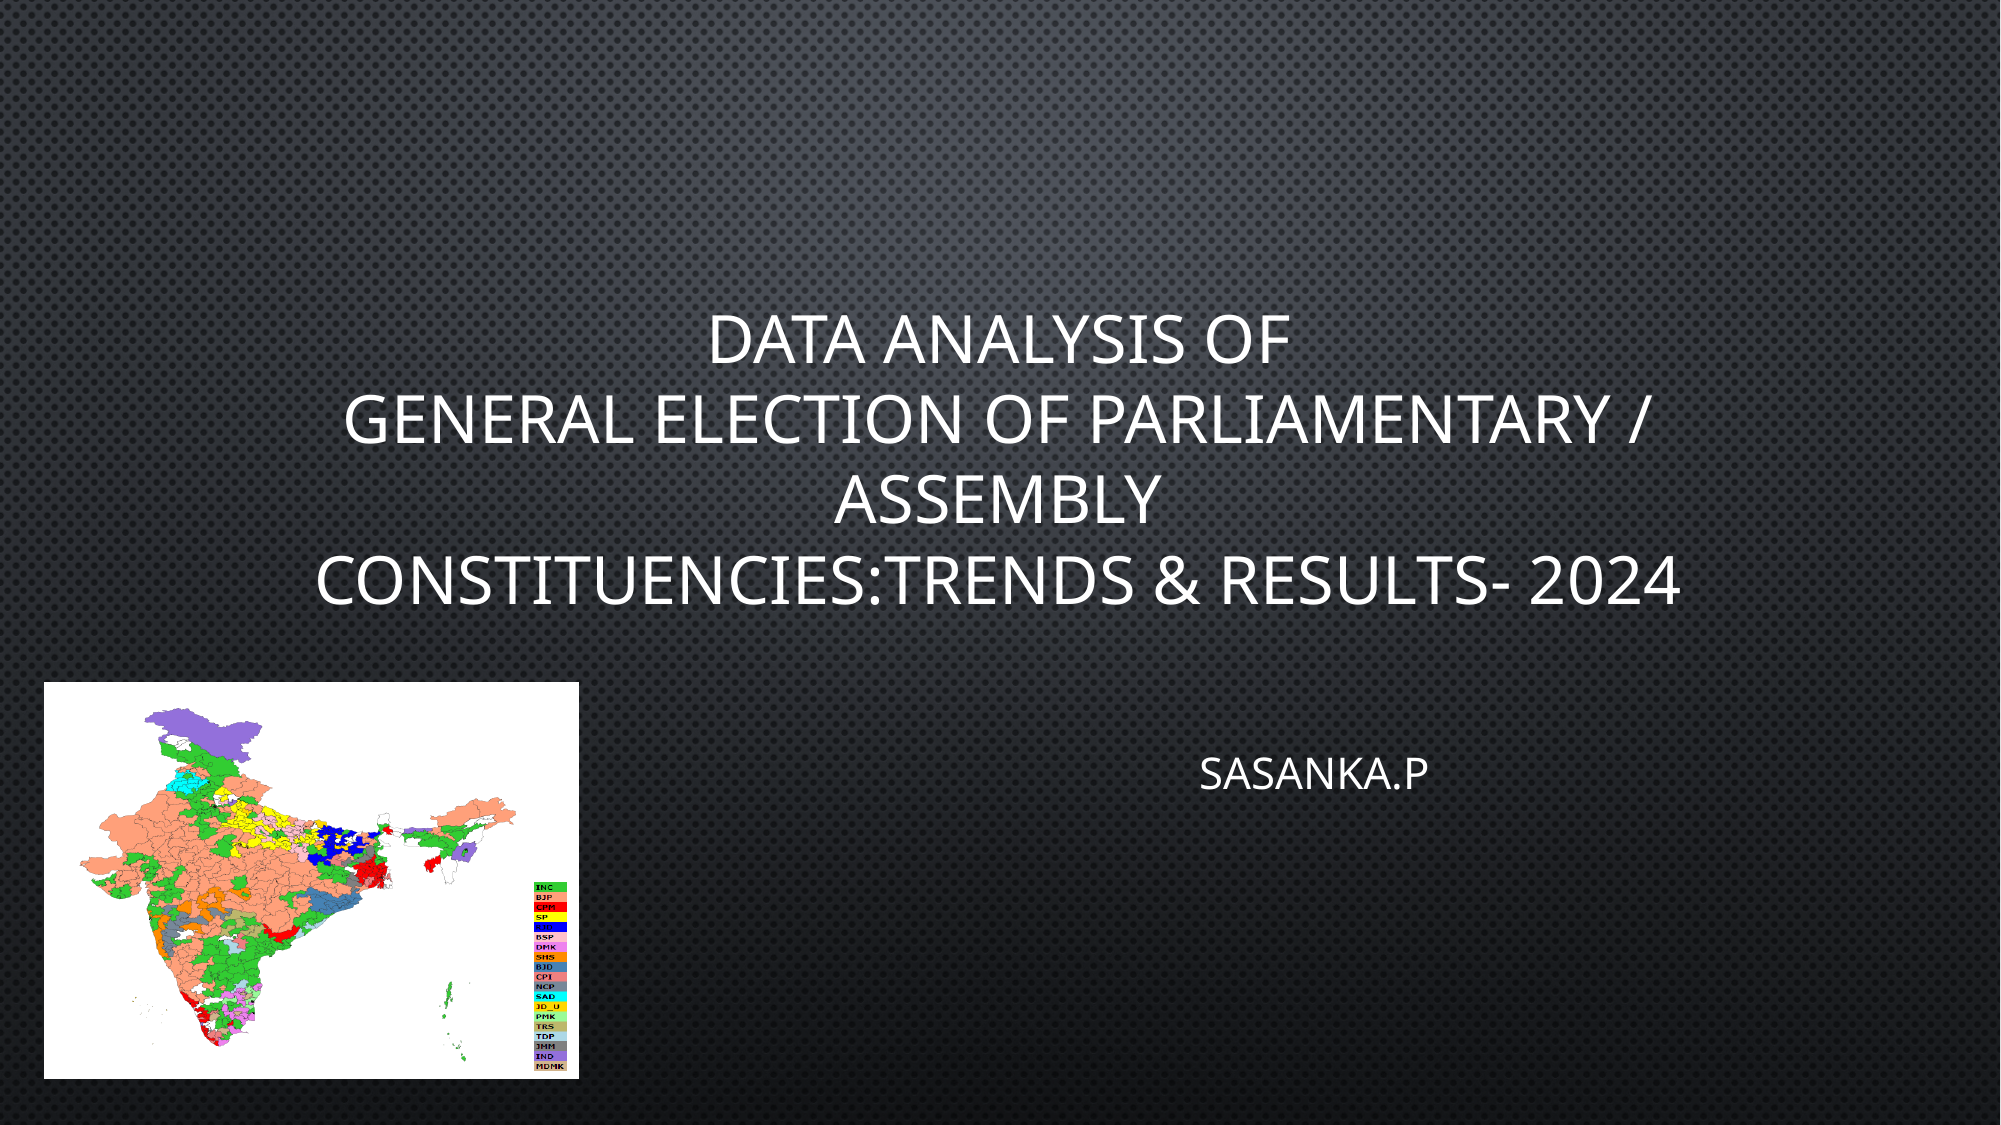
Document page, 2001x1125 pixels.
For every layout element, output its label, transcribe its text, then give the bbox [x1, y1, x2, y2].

title DATA ANALYSIS OF GENERAL ELECTION OF PARLIAMENTARY / ASSEMBLY CONSTITUENCIES:TRENDS & RESULTS- 2024 [287, 99, 1711, 590]
subtitle SASANKA.P [249, 590, 1977, 863]
picture [44, 682, 579, 1079]
